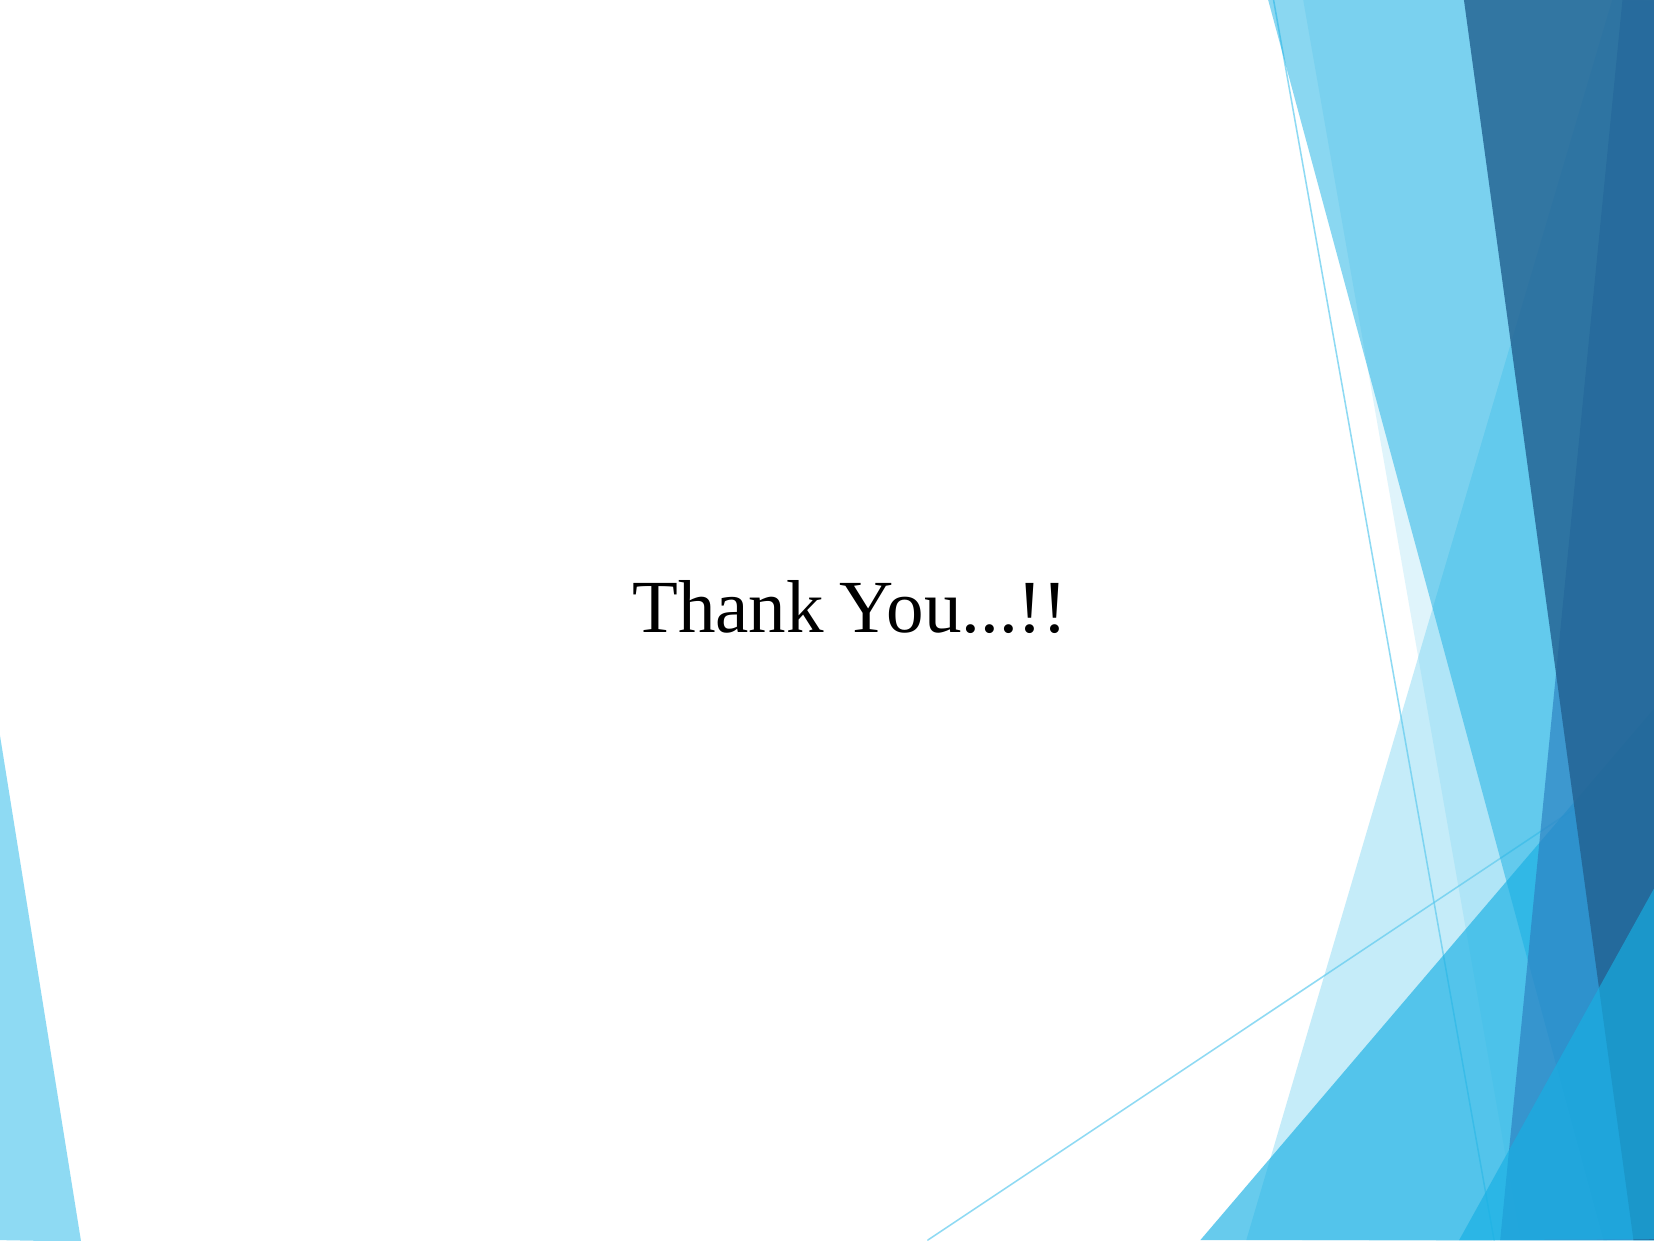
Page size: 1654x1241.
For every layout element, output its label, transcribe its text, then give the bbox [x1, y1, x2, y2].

text_box Thank You...!! [106, 501, 1595, 709]
